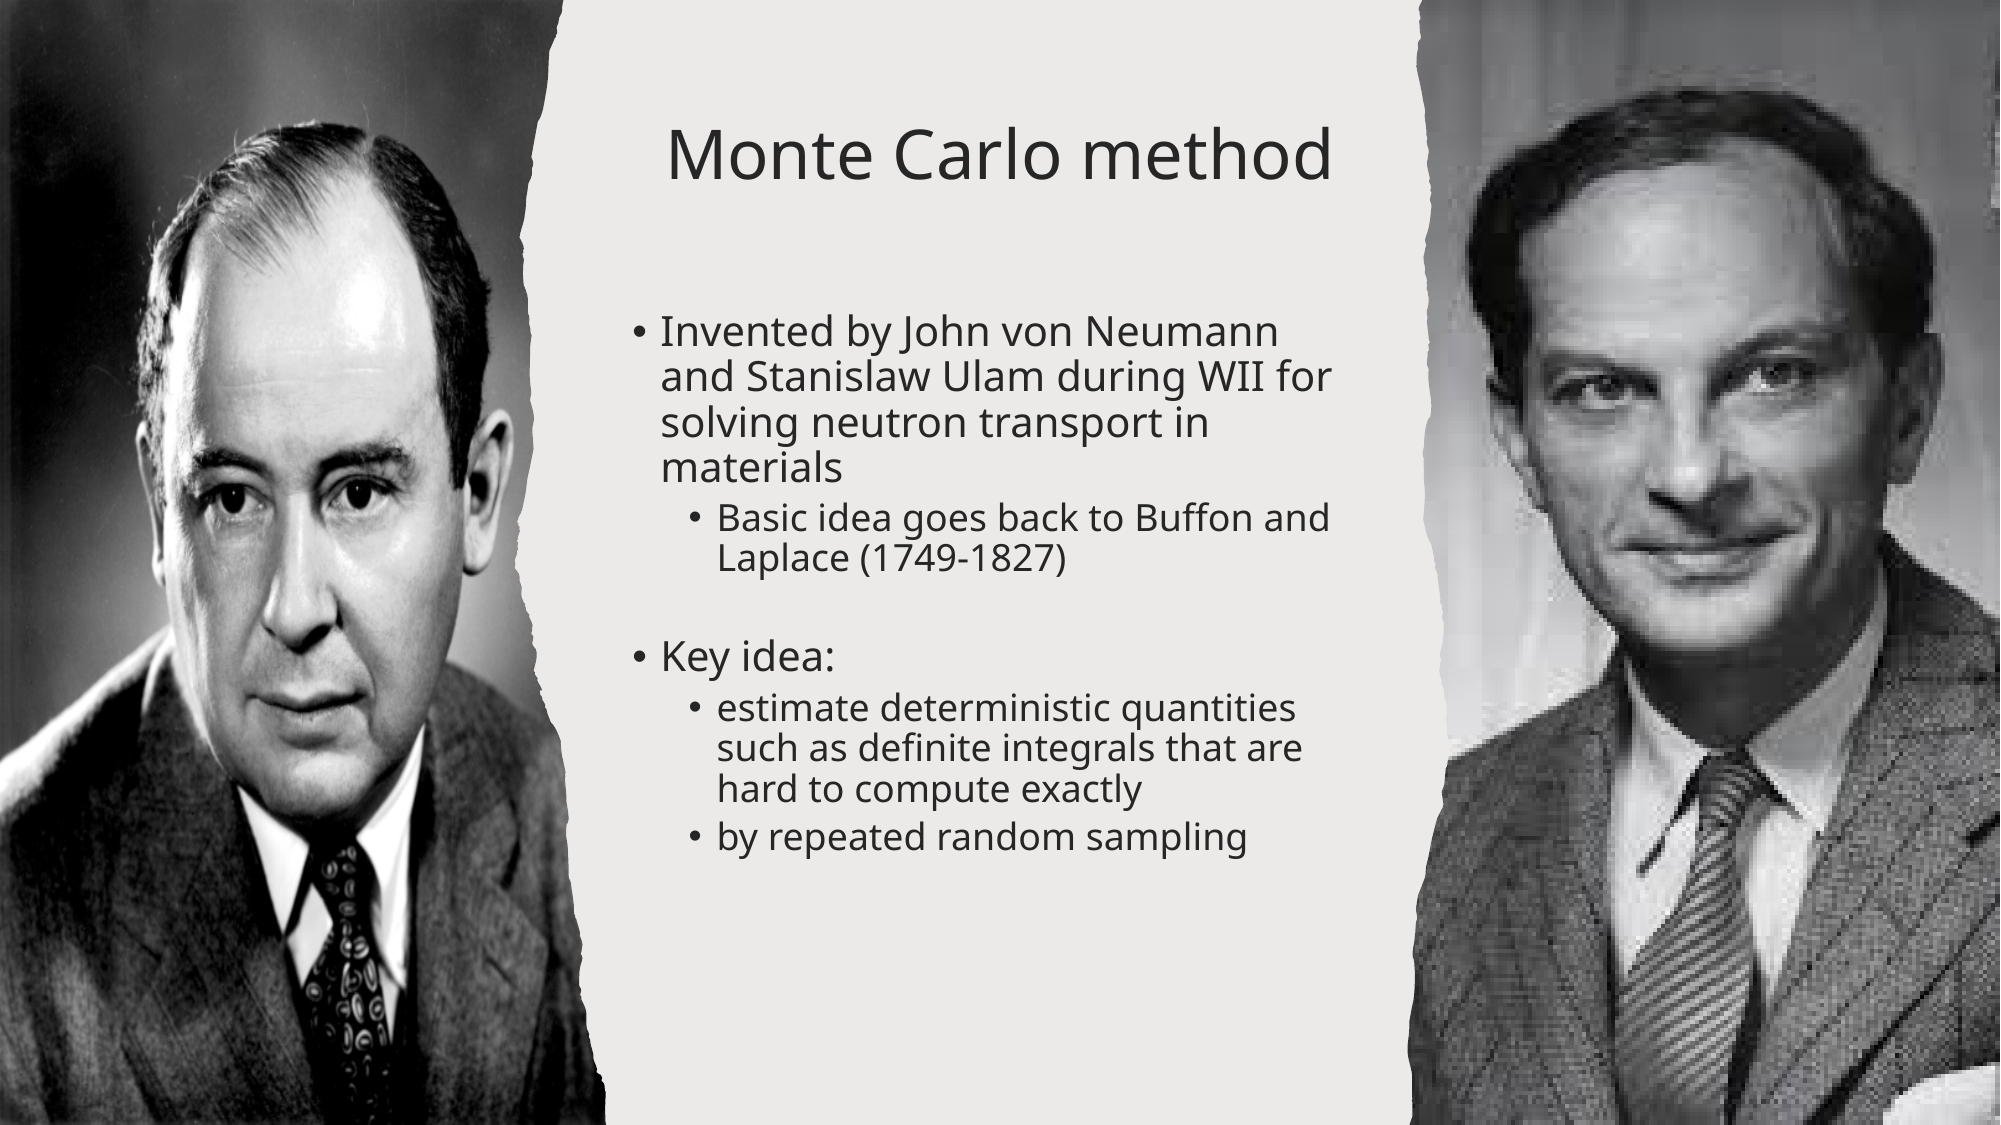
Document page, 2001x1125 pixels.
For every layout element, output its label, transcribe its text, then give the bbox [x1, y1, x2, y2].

text_box [607, 0, 1406, 1125]
list Invented by John von Neumann and Stanislaw Ulam during WII for solving neutron transport in materials Basic idea goes back to Buffon and Laplace (1749-1827) Key idea: estimate deterministic quantities such as definite integrals that are hard to compute exactly by repeated random sampling [617, 303, 1379, 934]
picture [1406, 0, 2000, 1125]
title Monte Carlo method [650, 46, 1350, 268]
picture [0, 0, 607, 1125]
